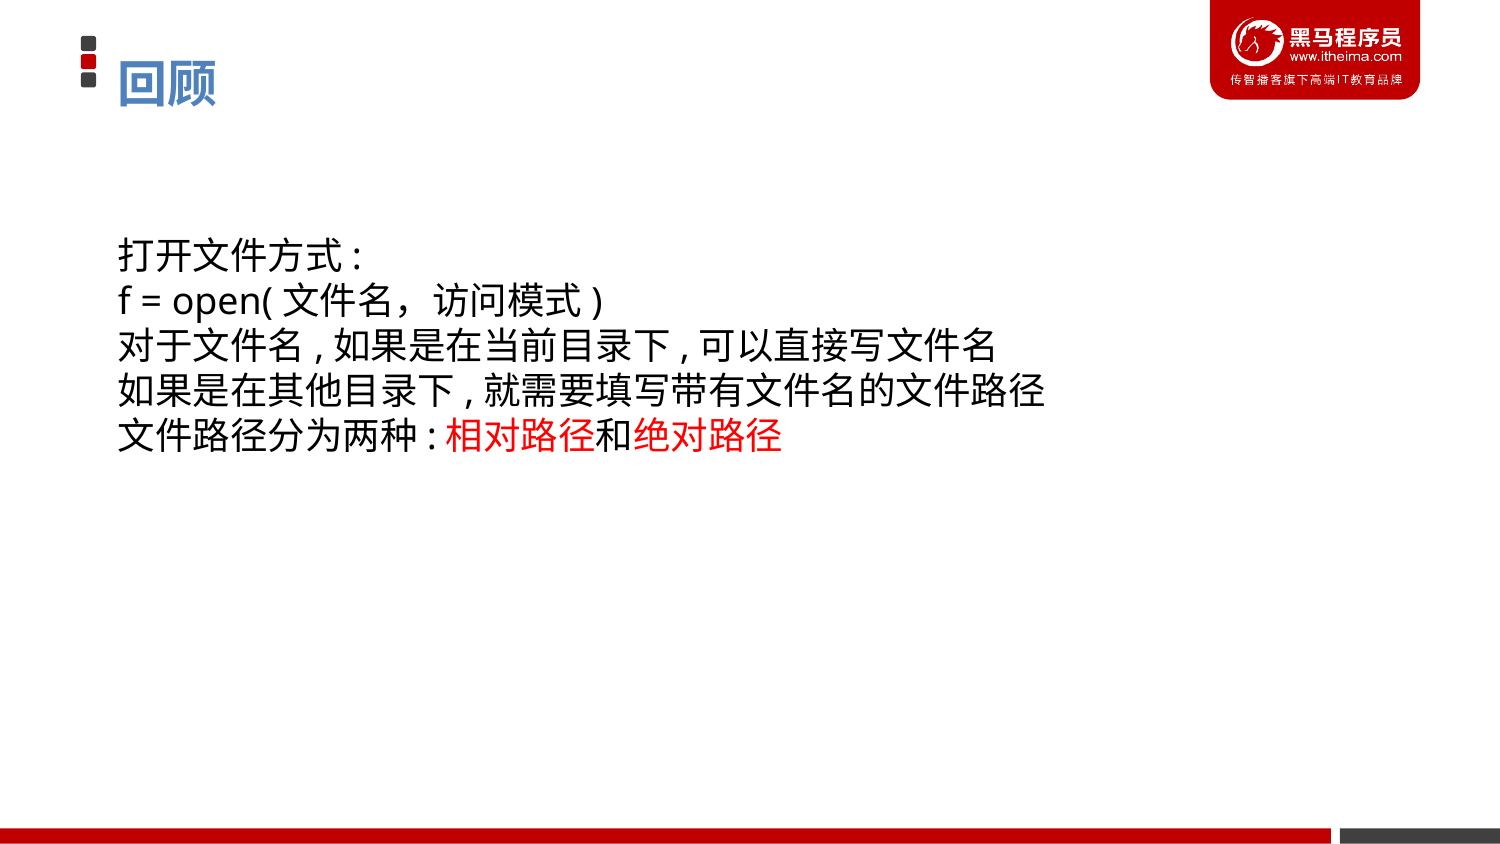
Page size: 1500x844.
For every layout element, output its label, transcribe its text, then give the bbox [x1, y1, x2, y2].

picture [1212, 8, 1421, 94]
list 打开文件方式: f = open(文件名，访问模式) 对于文件名,如果是在当前目录下,可以直接写文件名 如果是在其他目录下,就需要填写带有文件名的文件路径 文件路径分为两种:相对路径和绝对路径 [103, 224, 1397, 760]
title 回顾 [103, 44, 1397, 208]
